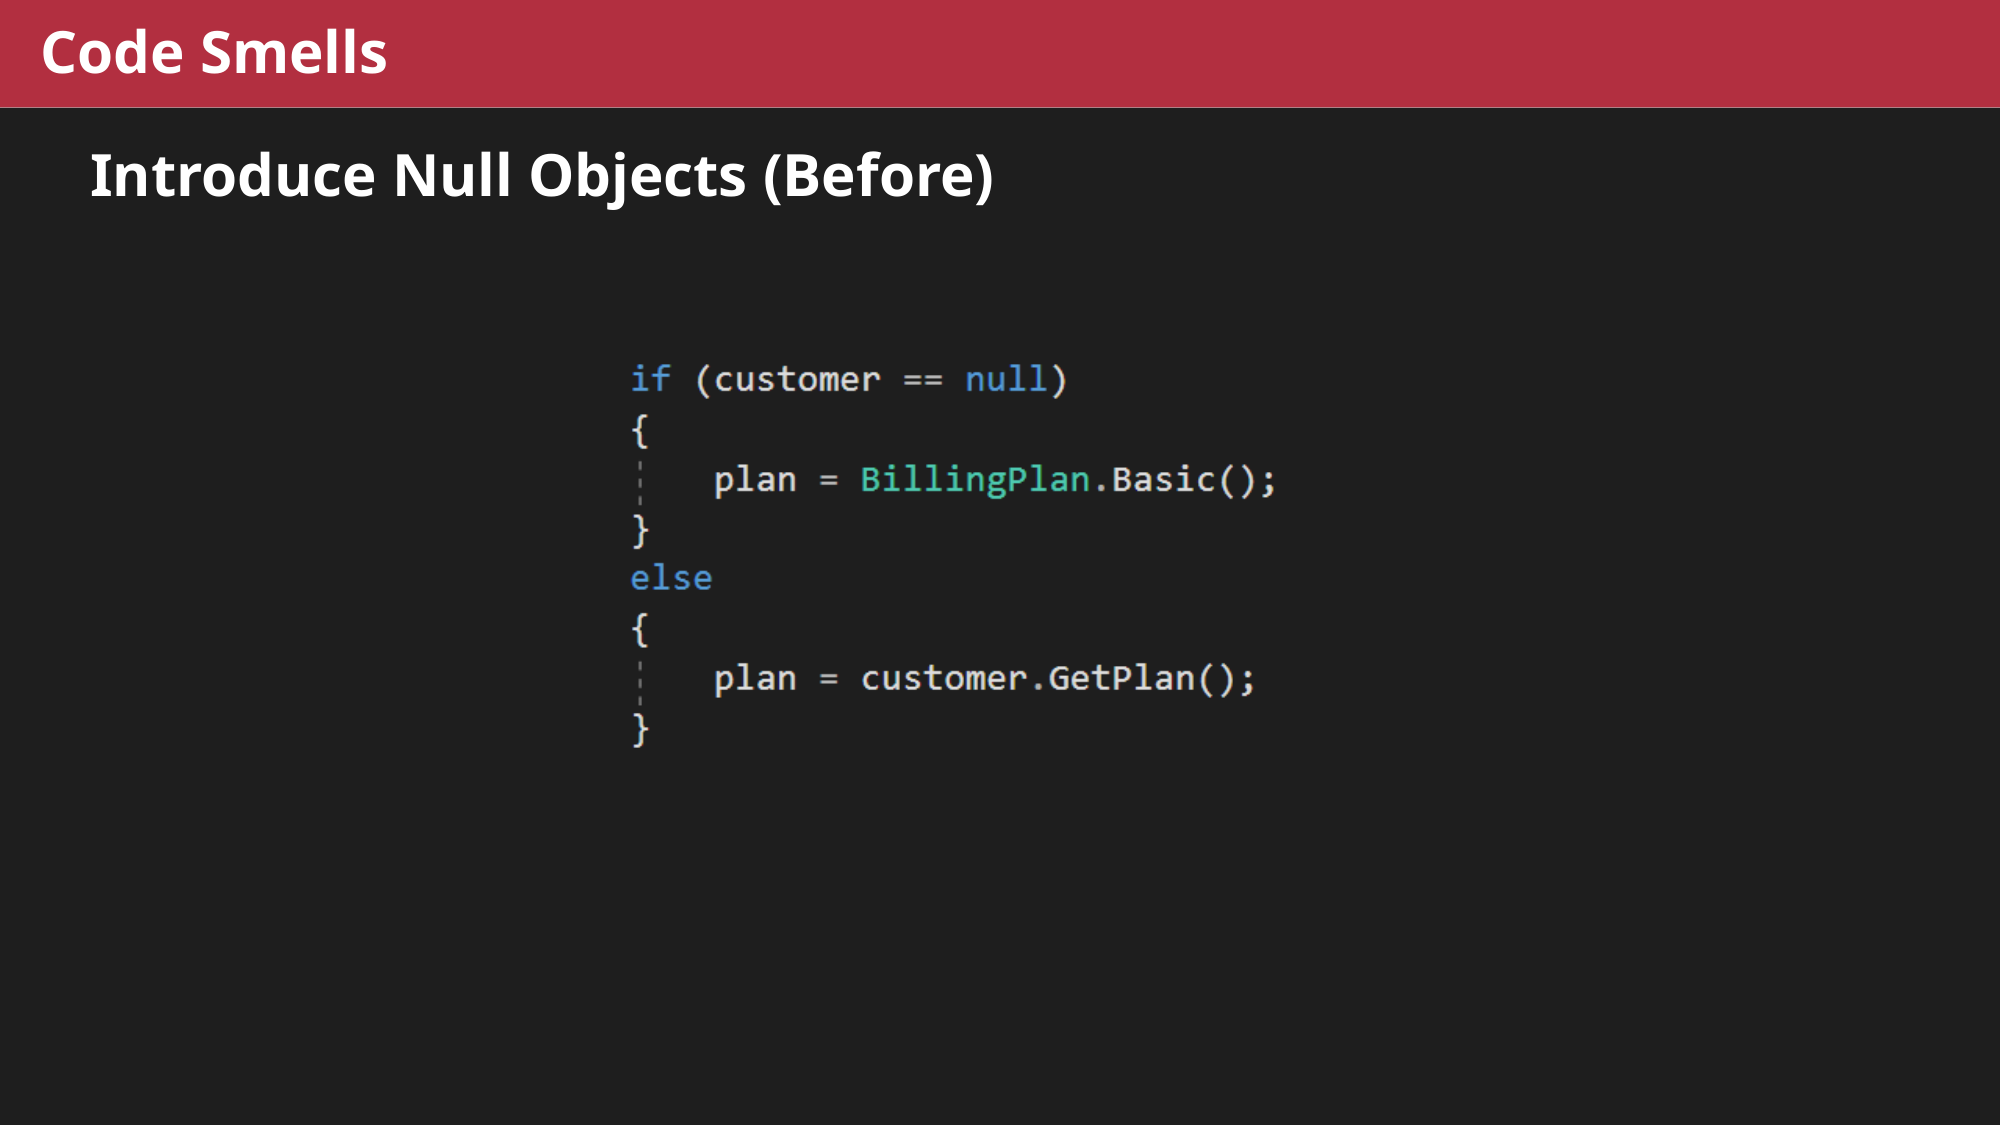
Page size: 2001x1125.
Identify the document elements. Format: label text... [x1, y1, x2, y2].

list Introduce Null Objects (Before) [78, 130, 1830, 587]
title Code Smells [40, 0, 1350, 95]
picture [581, 338, 1419, 834]
